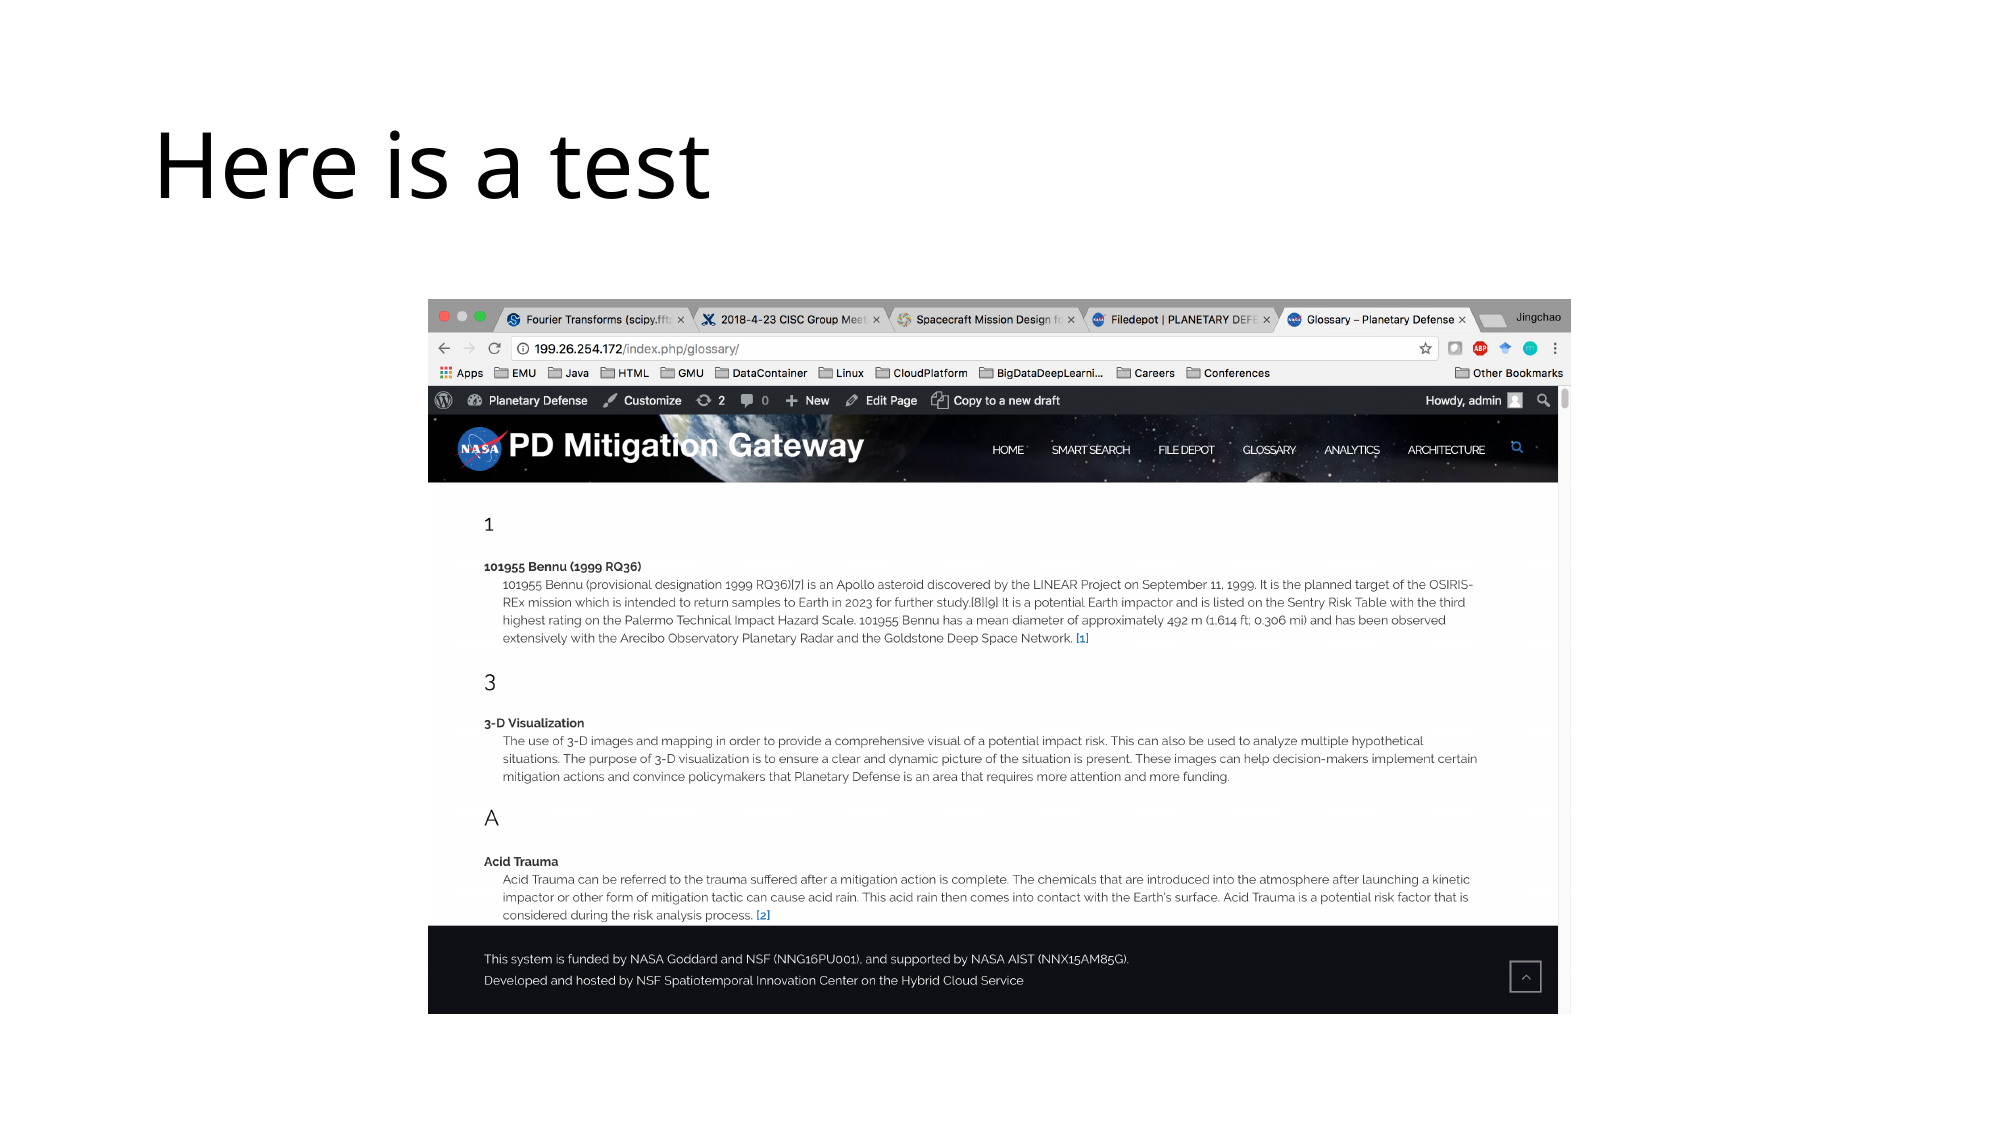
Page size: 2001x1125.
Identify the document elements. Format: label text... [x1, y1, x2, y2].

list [428, 299, 1572, 1014]
title Here is a test [137, 59, 1863, 278]
